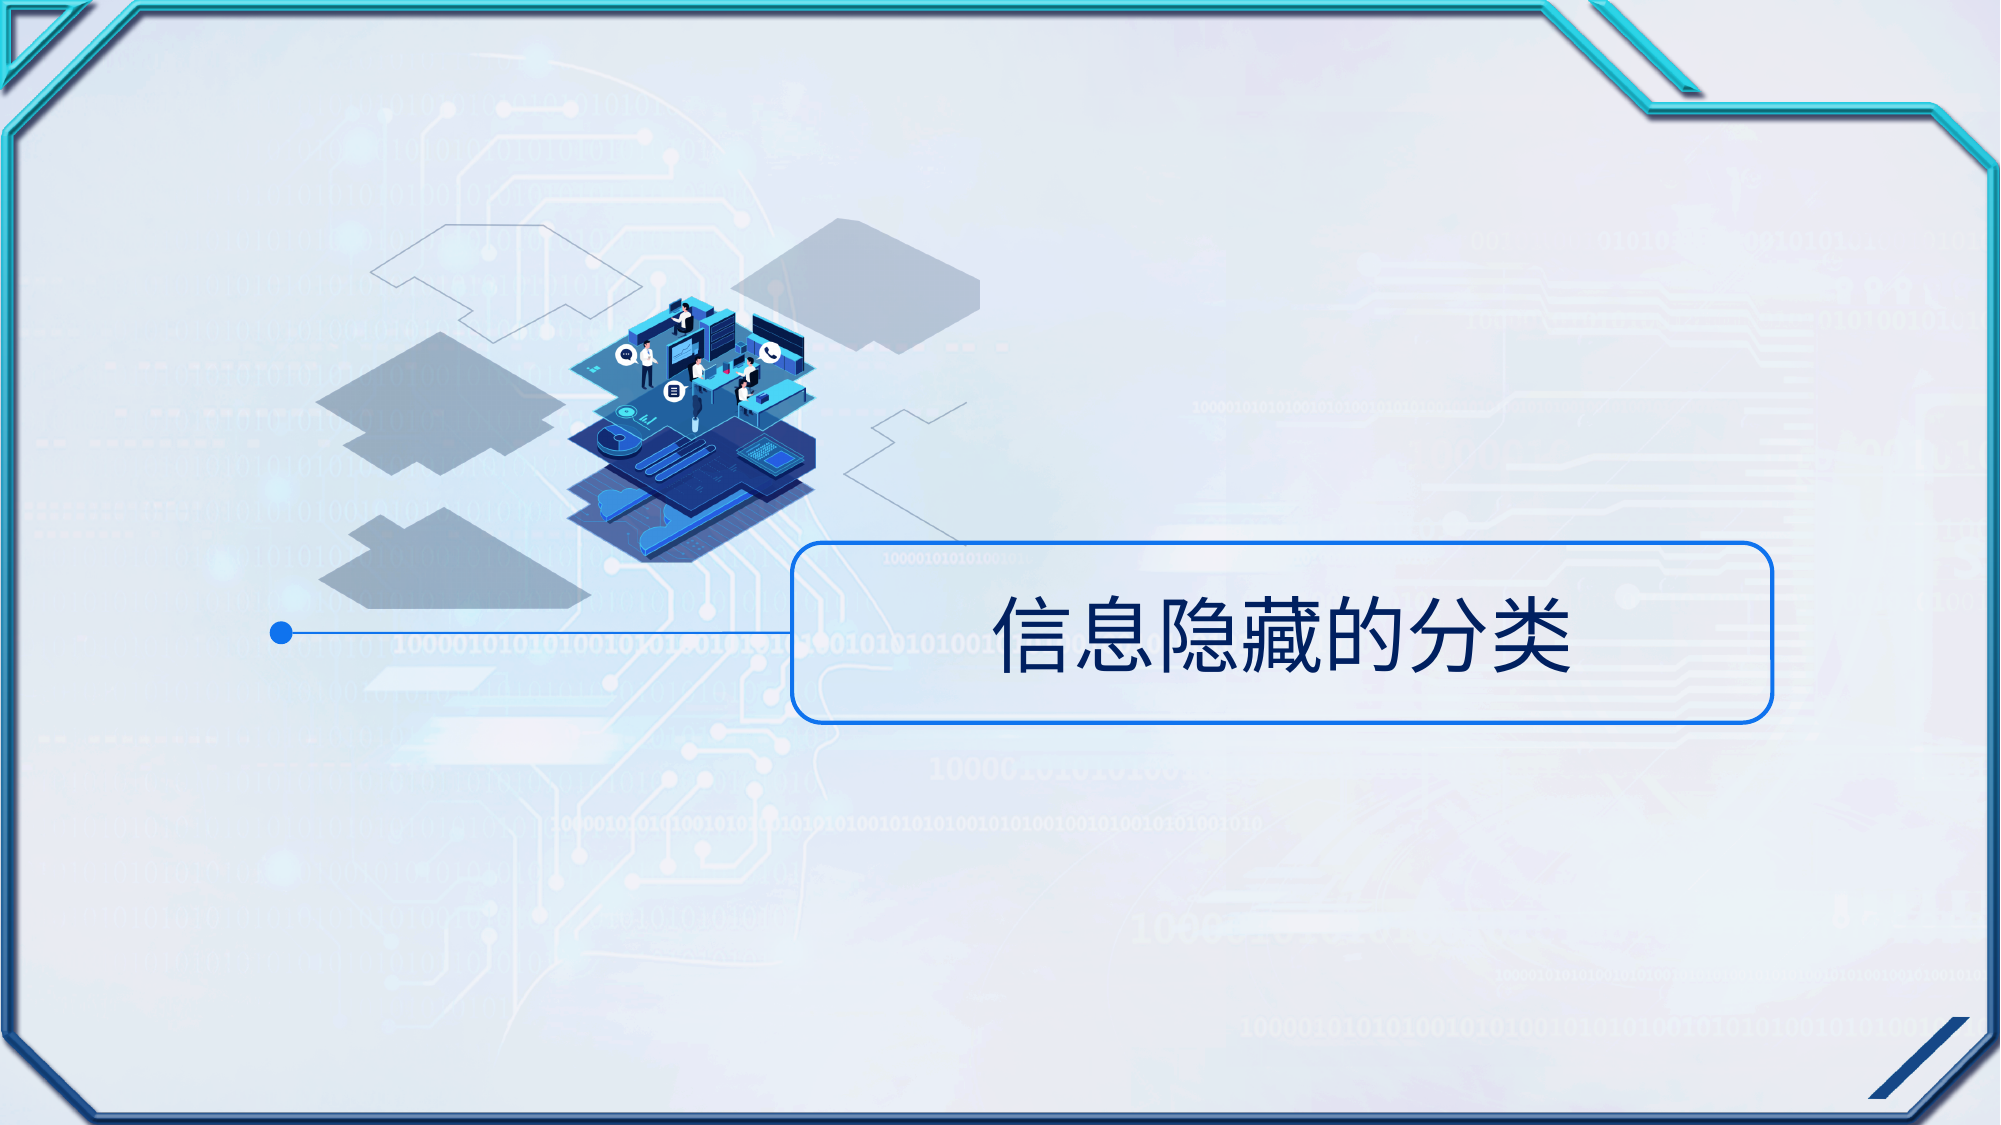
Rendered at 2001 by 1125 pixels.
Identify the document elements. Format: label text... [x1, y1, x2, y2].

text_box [269, 621, 793, 645]
text_box 信息隐藏的分类 [791, 541, 1774, 724]
picture [0, 0, 2000, 1125]
